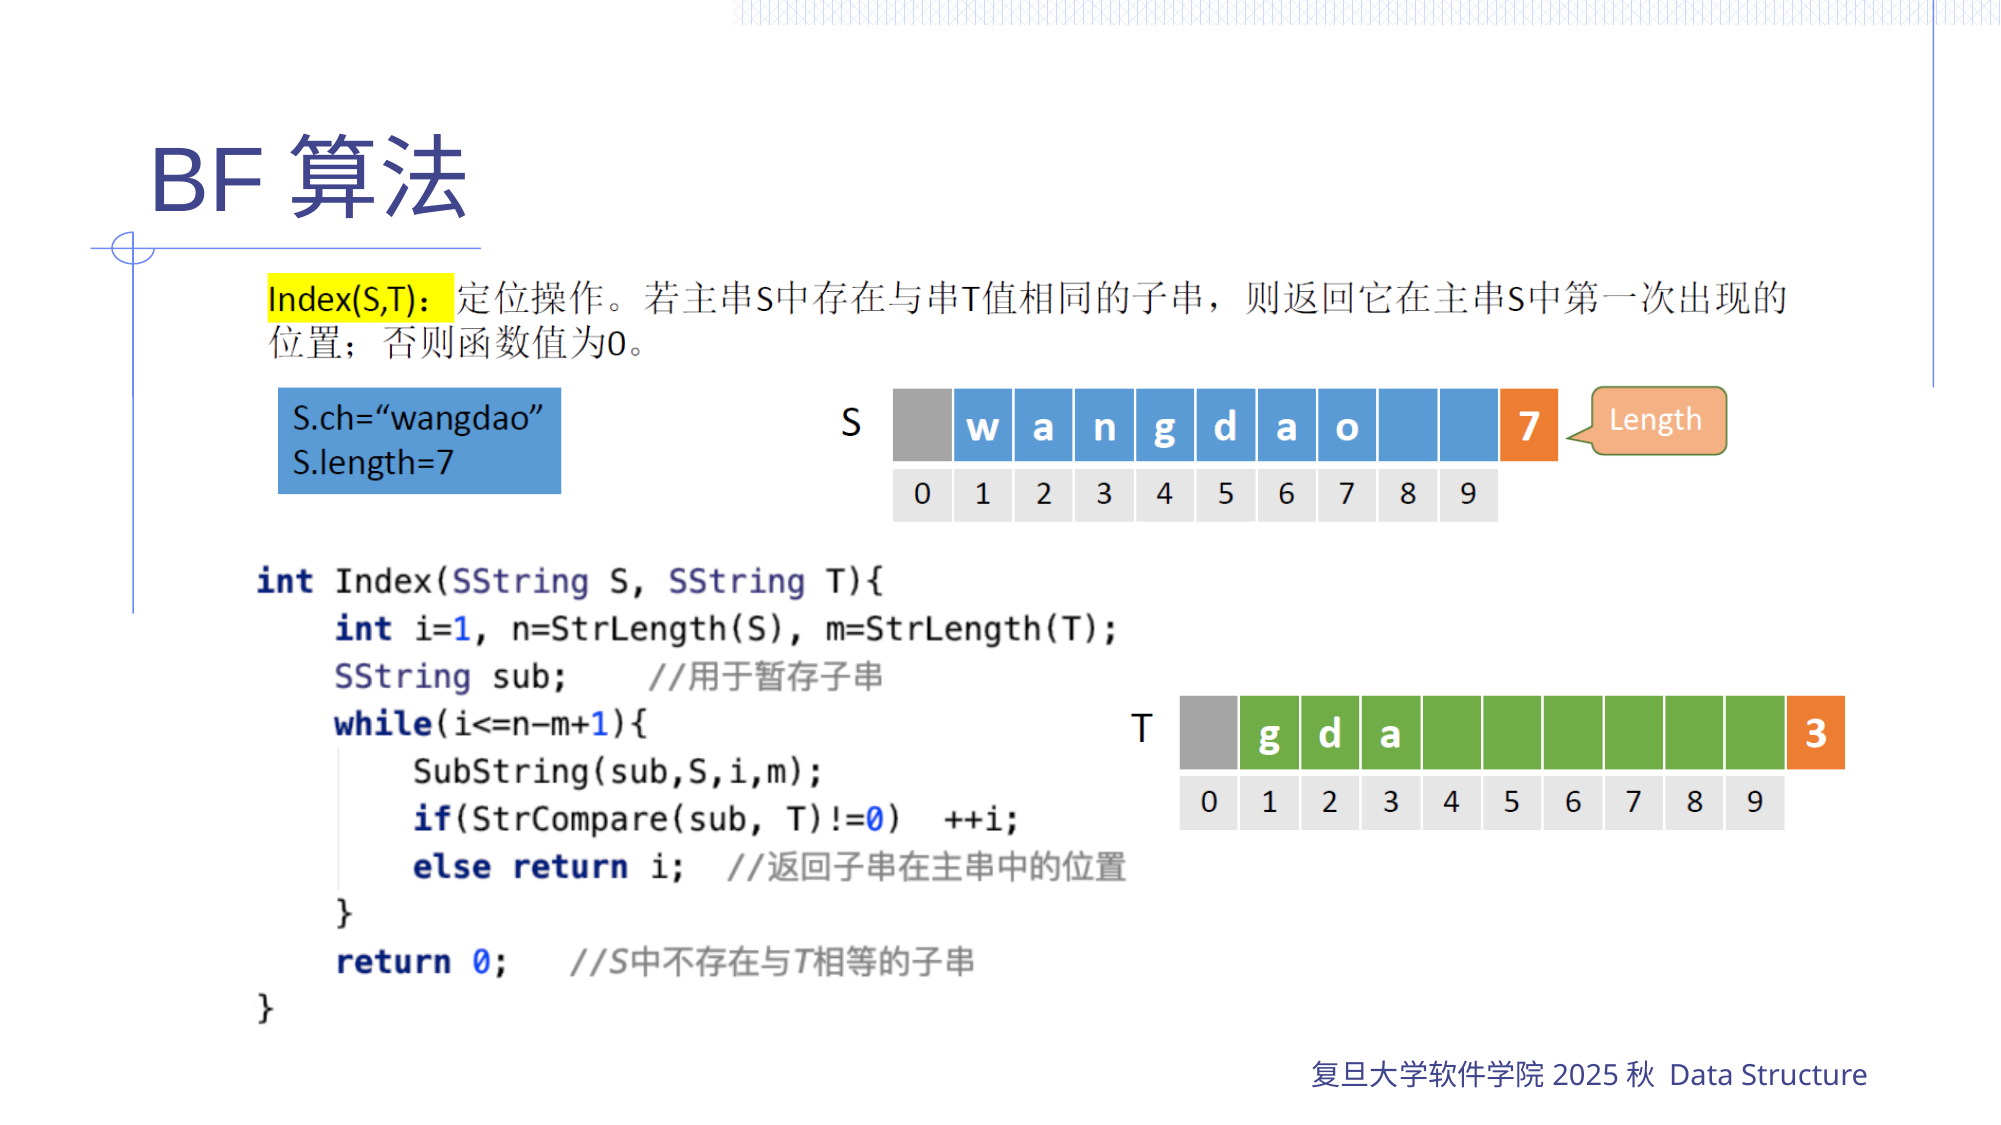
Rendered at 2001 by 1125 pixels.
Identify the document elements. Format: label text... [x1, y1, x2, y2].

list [187, 255, 1879, 1045]
title BF算法 [133, 50, 1834, 238]
